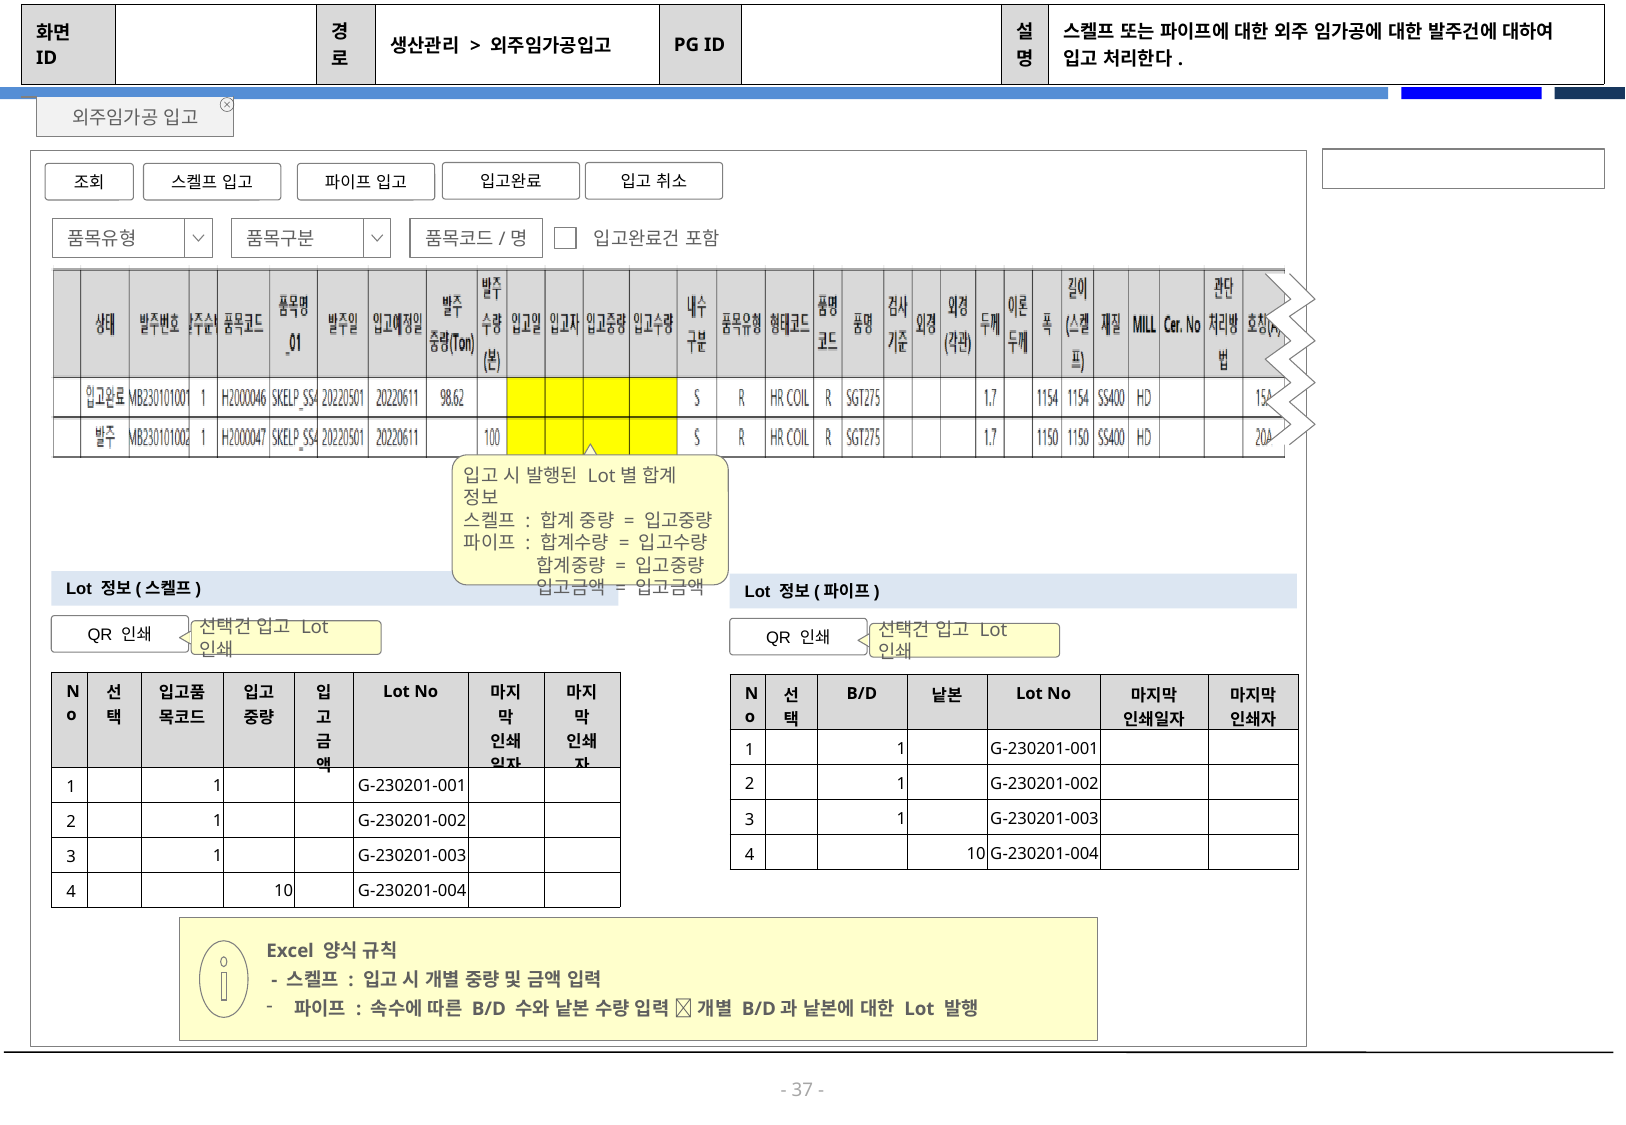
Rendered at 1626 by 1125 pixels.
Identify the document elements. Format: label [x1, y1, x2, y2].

table_cell [88, 838, 141, 872]
table_cell [52, 768, 87, 802]
table_cell [1209, 765, 1298, 799]
table_cell [1209, 835, 1298, 869]
table_cell [142, 873, 223, 907]
table_cell [295, 768, 353, 802]
table_cell [988, 765, 1100, 799]
table_cell [1101, 730, 1208, 764]
table_cell [469, 803, 544, 837]
table_cell [818, 730, 907, 764]
table_cell [354, 838, 468, 872]
text_box [28, 148, 1316, 1049]
table_cell [295, 873, 353, 907]
table_cell [224, 873, 294, 907]
table_header [376, 5, 659, 84]
table_cell [142, 838, 223, 872]
table_cell [1101, 800, 1208, 834]
table_cell [52, 838, 87, 872]
table_cell [545, 768, 620, 802]
table_cell [766, 835, 817, 869]
table_cell [988, 800, 1100, 834]
table_cell [766, 730, 817, 764]
table_header [766, 675, 817, 729]
table_cell [545, 803, 620, 837]
table_cell [908, 730, 987, 764]
table_cell [295, 838, 353, 872]
table_header [908, 675, 987, 729]
table_cell [731, 765, 765, 799]
table_header [88, 673, 141, 767]
table_cell [766, 765, 817, 799]
table_cell [52, 803, 87, 837]
table_header [116, 5, 316, 84]
table_header [1002, 5, 1048, 84]
table_header [354, 673, 468, 767]
table_cell [354, 803, 468, 837]
table_cell [988, 835, 1100, 869]
table_cell [224, 803, 294, 837]
table_cell [818, 835, 907, 869]
table_cell [988, 730, 1100, 764]
table_cell [545, 873, 620, 907]
table_cell [731, 835, 765, 869]
table_header [660, 5, 741, 84]
table_cell [142, 768, 223, 802]
table_header [1209, 675, 1298, 729]
table_header [142, 673, 223, 767]
table_header [731, 675, 765, 729]
table_header [988, 675, 1100, 729]
table_cell [766, 800, 817, 834]
table_cell [908, 765, 987, 799]
table_cell [1101, 835, 1208, 869]
table_cell [1209, 800, 1298, 834]
table_cell [354, 873, 468, 907]
table_cell [224, 768, 294, 802]
table_cell [818, 765, 907, 799]
table_cell [1209, 730, 1298, 764]
table_header [818, 675, 907, 729]
text_box [20, 96, 235, 137]
table_cell [908, 800, 987, 834]
table_cell [908, 835, 987, 869]
table_header [295, 673, 353, 767]
table_header [1049, 5, 1604, 84]
table_cell [295, 803, 353, 837]
table_cell [88, 873, 141, 907]
table_header [742, 5, 1001, 84]
table_cell [469, 768, 544, 802]
table_header [52, 673, 87, 767]
table_cell [469, 838, 544, 872]
table_cell [354, 768, 468, 802]
table_cell [142, 803, 223, 837]
table_cell [731, 800, 765, 834]
table_header [22, 5, 115, 84]
text_box [1320, 147, 1606, 191]
table_cell [1101, 765, 1208, 799]
table_header [469, 673, 544, 767]
table_cell [224, 838, 294, 872]
table_header [1101, 675, 1208, 729]
table_cell [818, 800, 907, 834]
table_cell [52, 873, 87, 907]
table_header [317, 5, 375, 84]
table_header [545, 673, 620, 767]
table_cell [469, 873, 544, 907]
picture [51, 265, 1286, 459]
table_cell [88, 768, 141, 802]
table_cell [545, 838, 620, 872]
table_cell [731, 730, 765, 764]
table_cell [88, 803, 141, 837]
table_header [224, 673, 294, 767]
